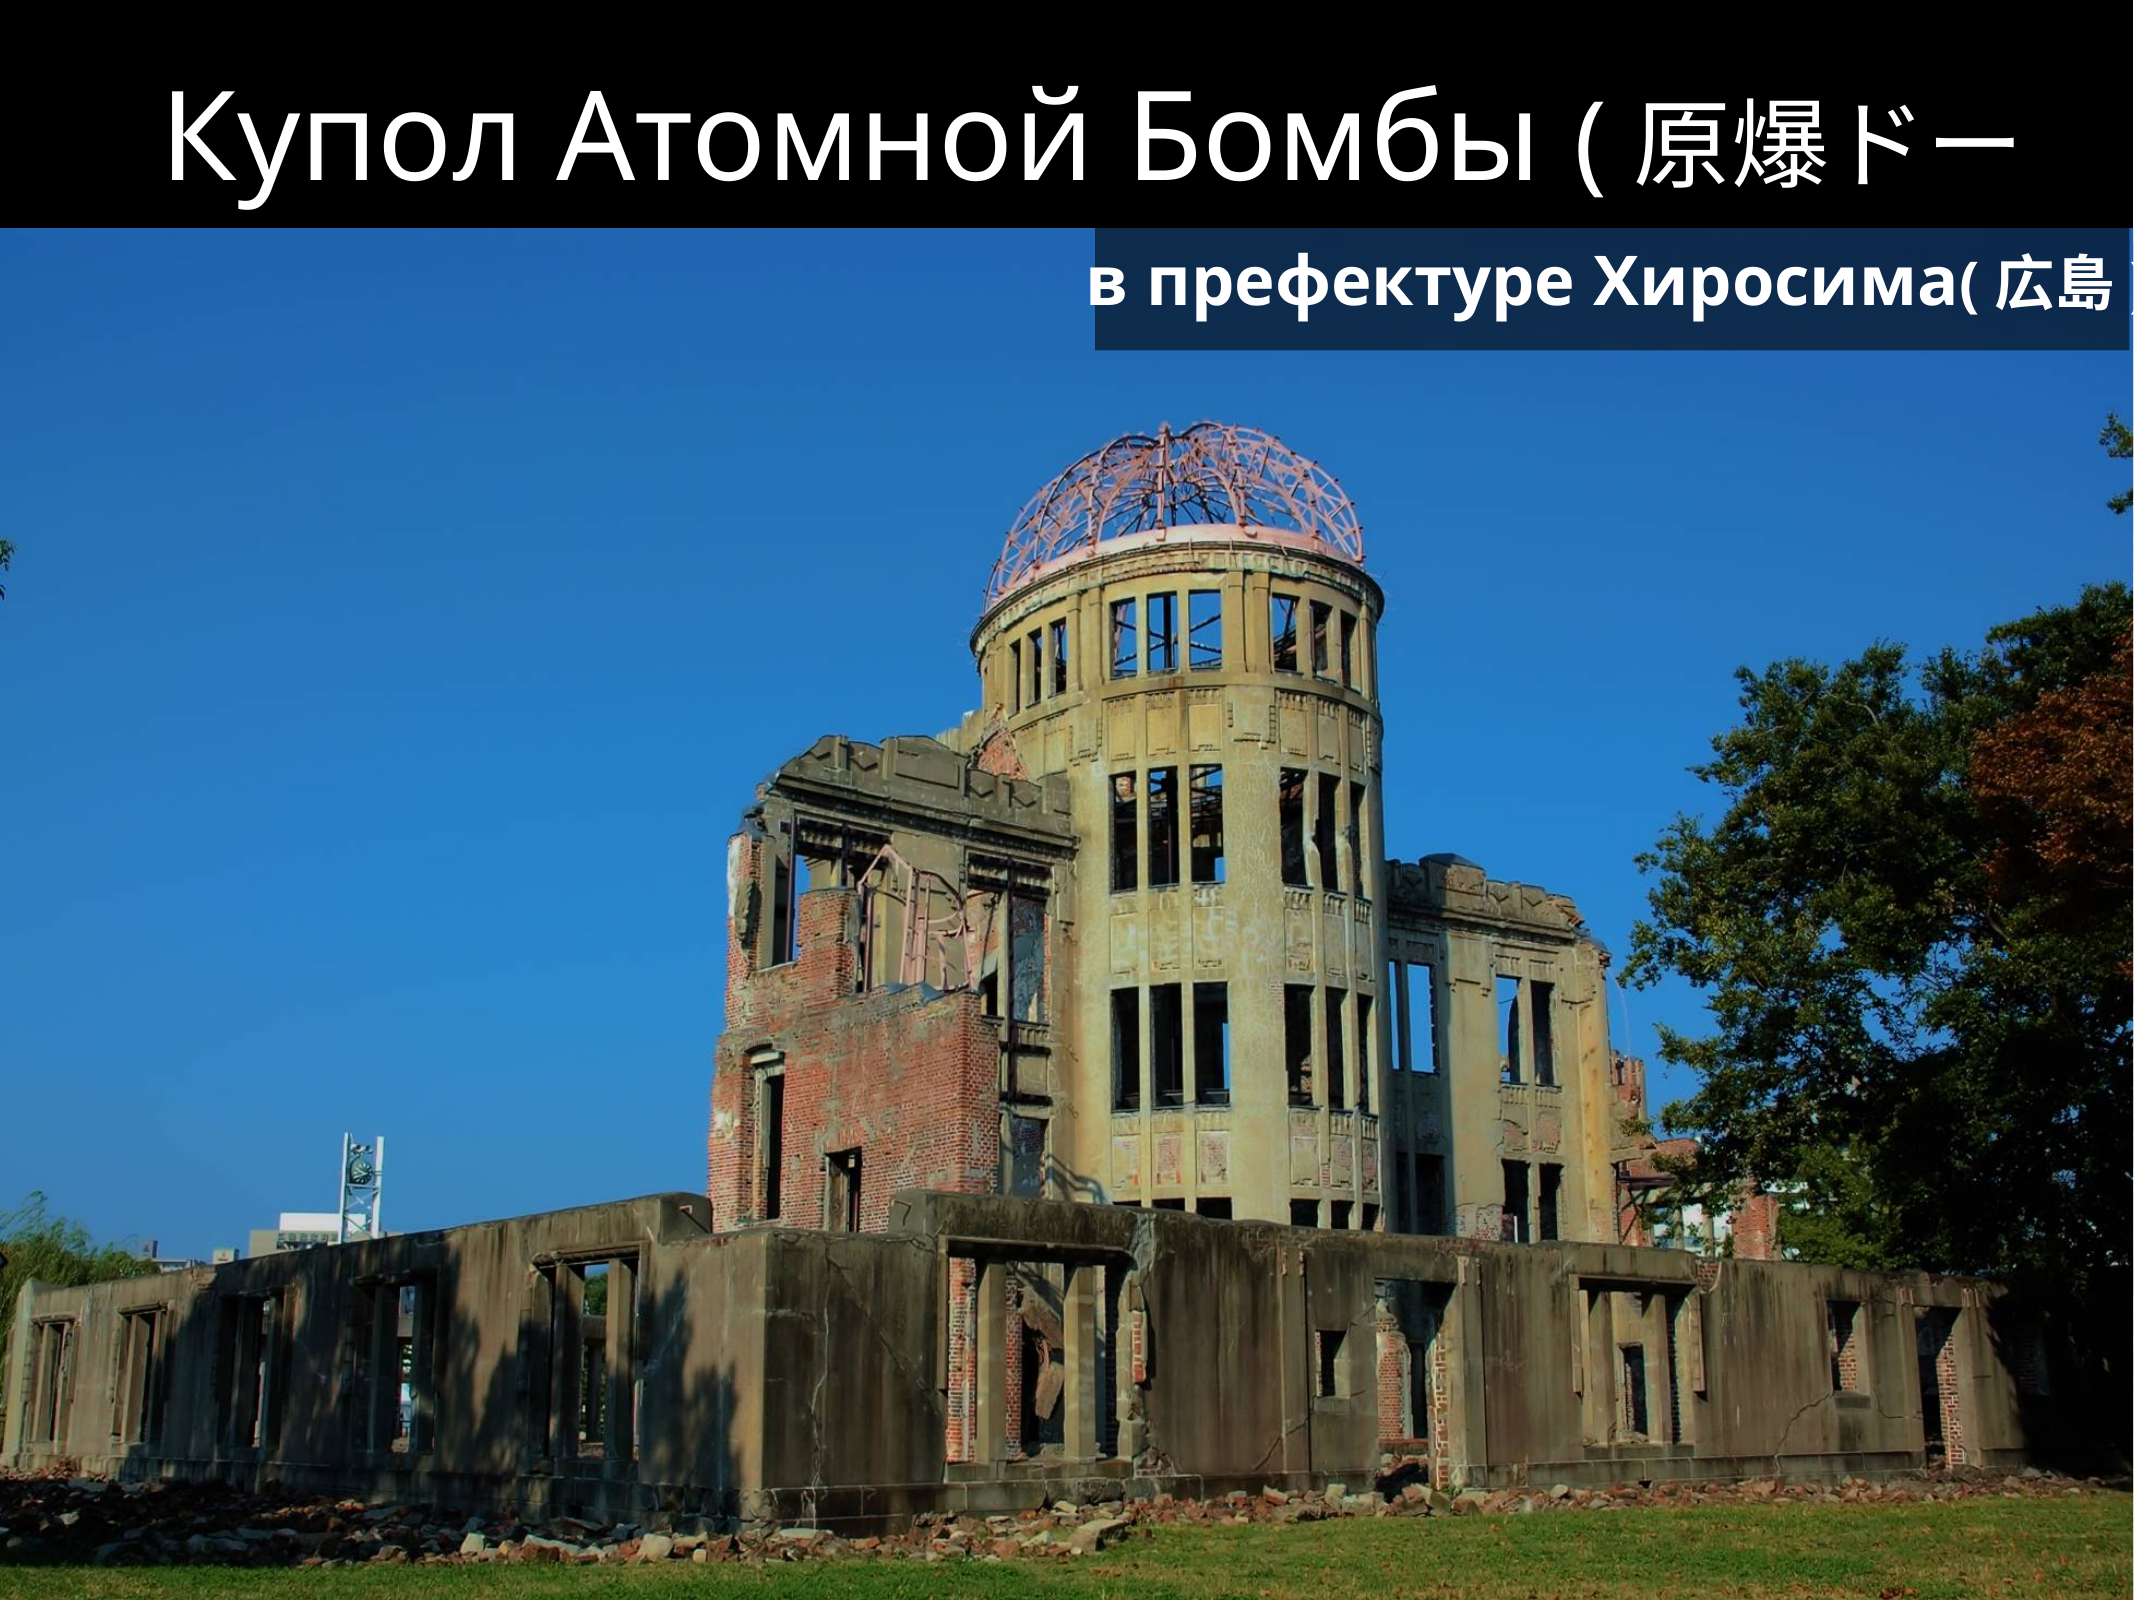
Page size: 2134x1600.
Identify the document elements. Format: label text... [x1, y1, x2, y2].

picture [0, 228, 2134, 1600]
title Купол Атомной Бомбы (原爆ドーム) [151, 47, 2116, 228]
